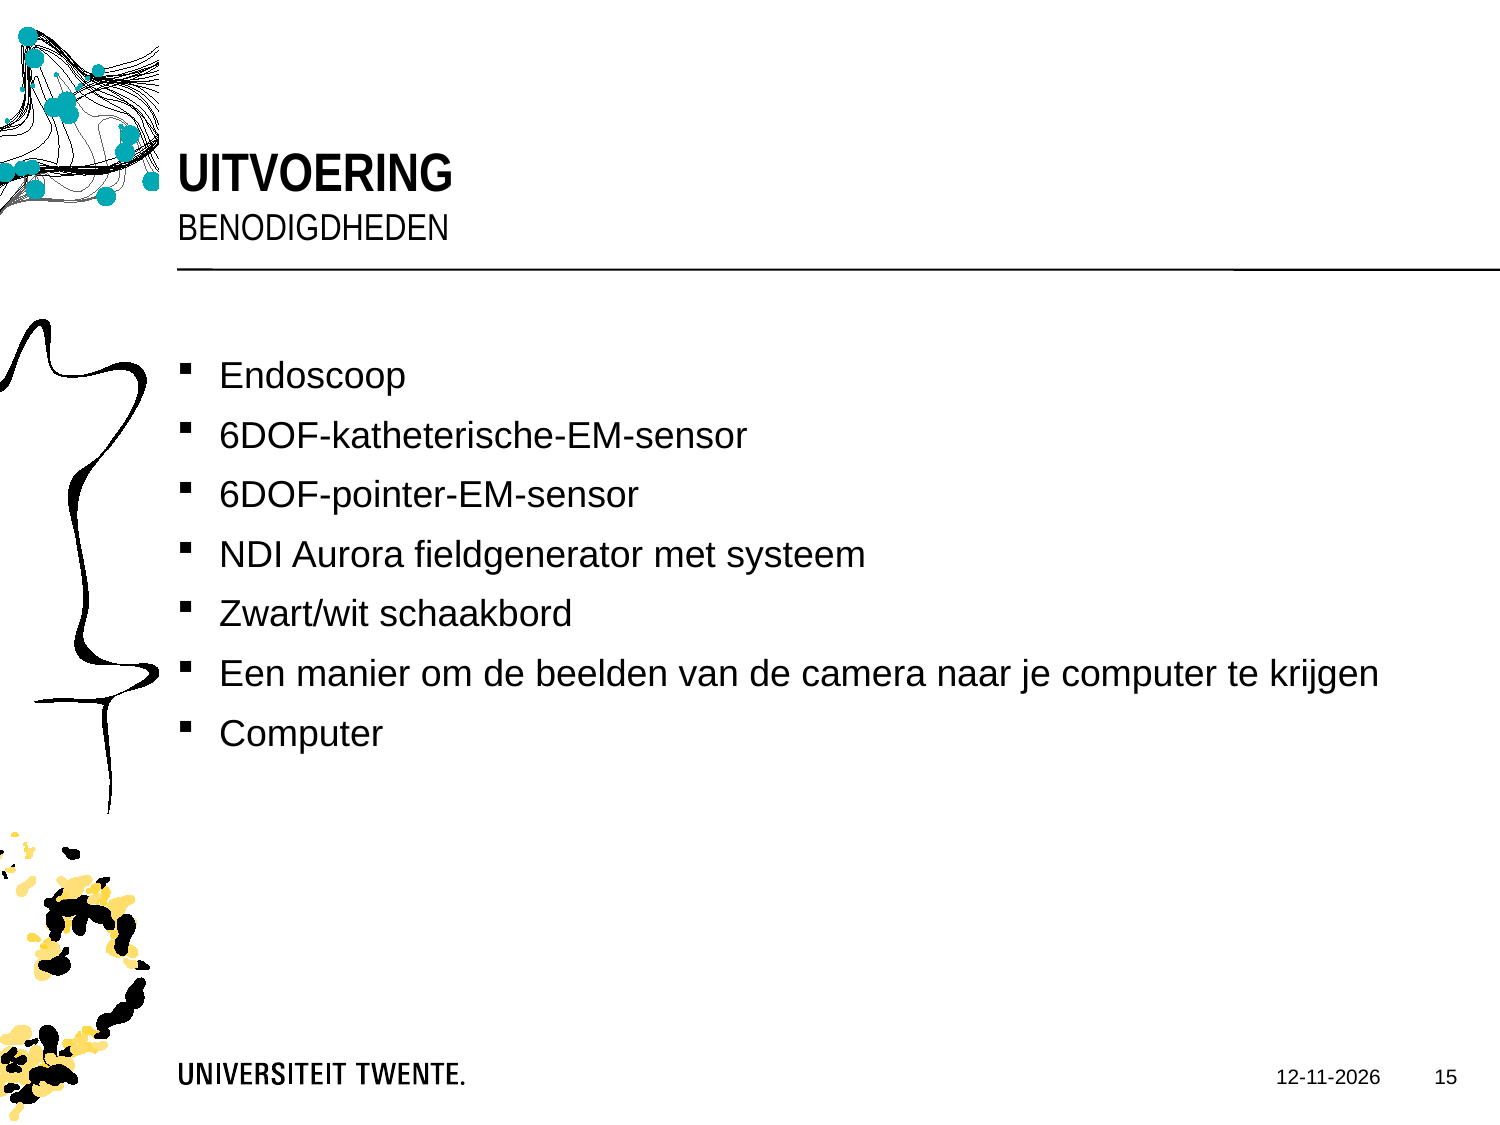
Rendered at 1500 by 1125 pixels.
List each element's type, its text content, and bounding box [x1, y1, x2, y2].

list Benodigdheden [177, 200, 1454, 249]
picture [0, 0, 159, 1125]
list Endoscoop 6DOF-katheterische-EM-sensor 6DOF-pointer-EM-sensor NDI Aurora fieldgenerator met systeem Zwart/wit schaakbord Een manier om de beelden van de camera naar je computer te krijgen Computer [176, 336, 1458, 921]
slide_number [1241, 1049, 1395, 1125]
slide_number 15 [1395, 1049, 1458, 1125]
list Uitvoering [177, 81, 1454, 200]
